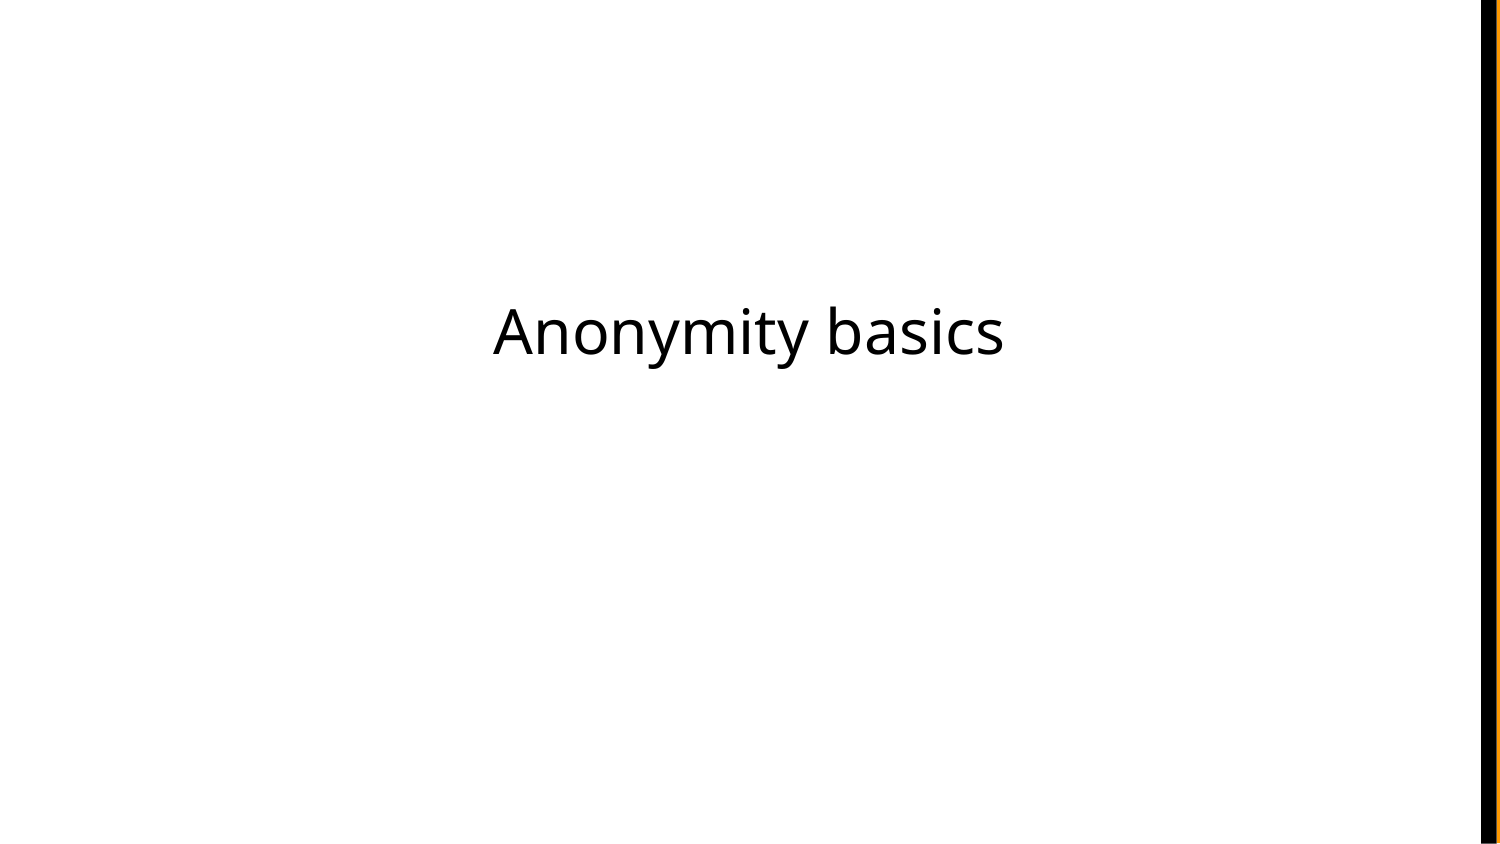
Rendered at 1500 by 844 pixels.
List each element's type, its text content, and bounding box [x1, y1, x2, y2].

text_box Anonymity basics [112, 277, 1388, 406]
